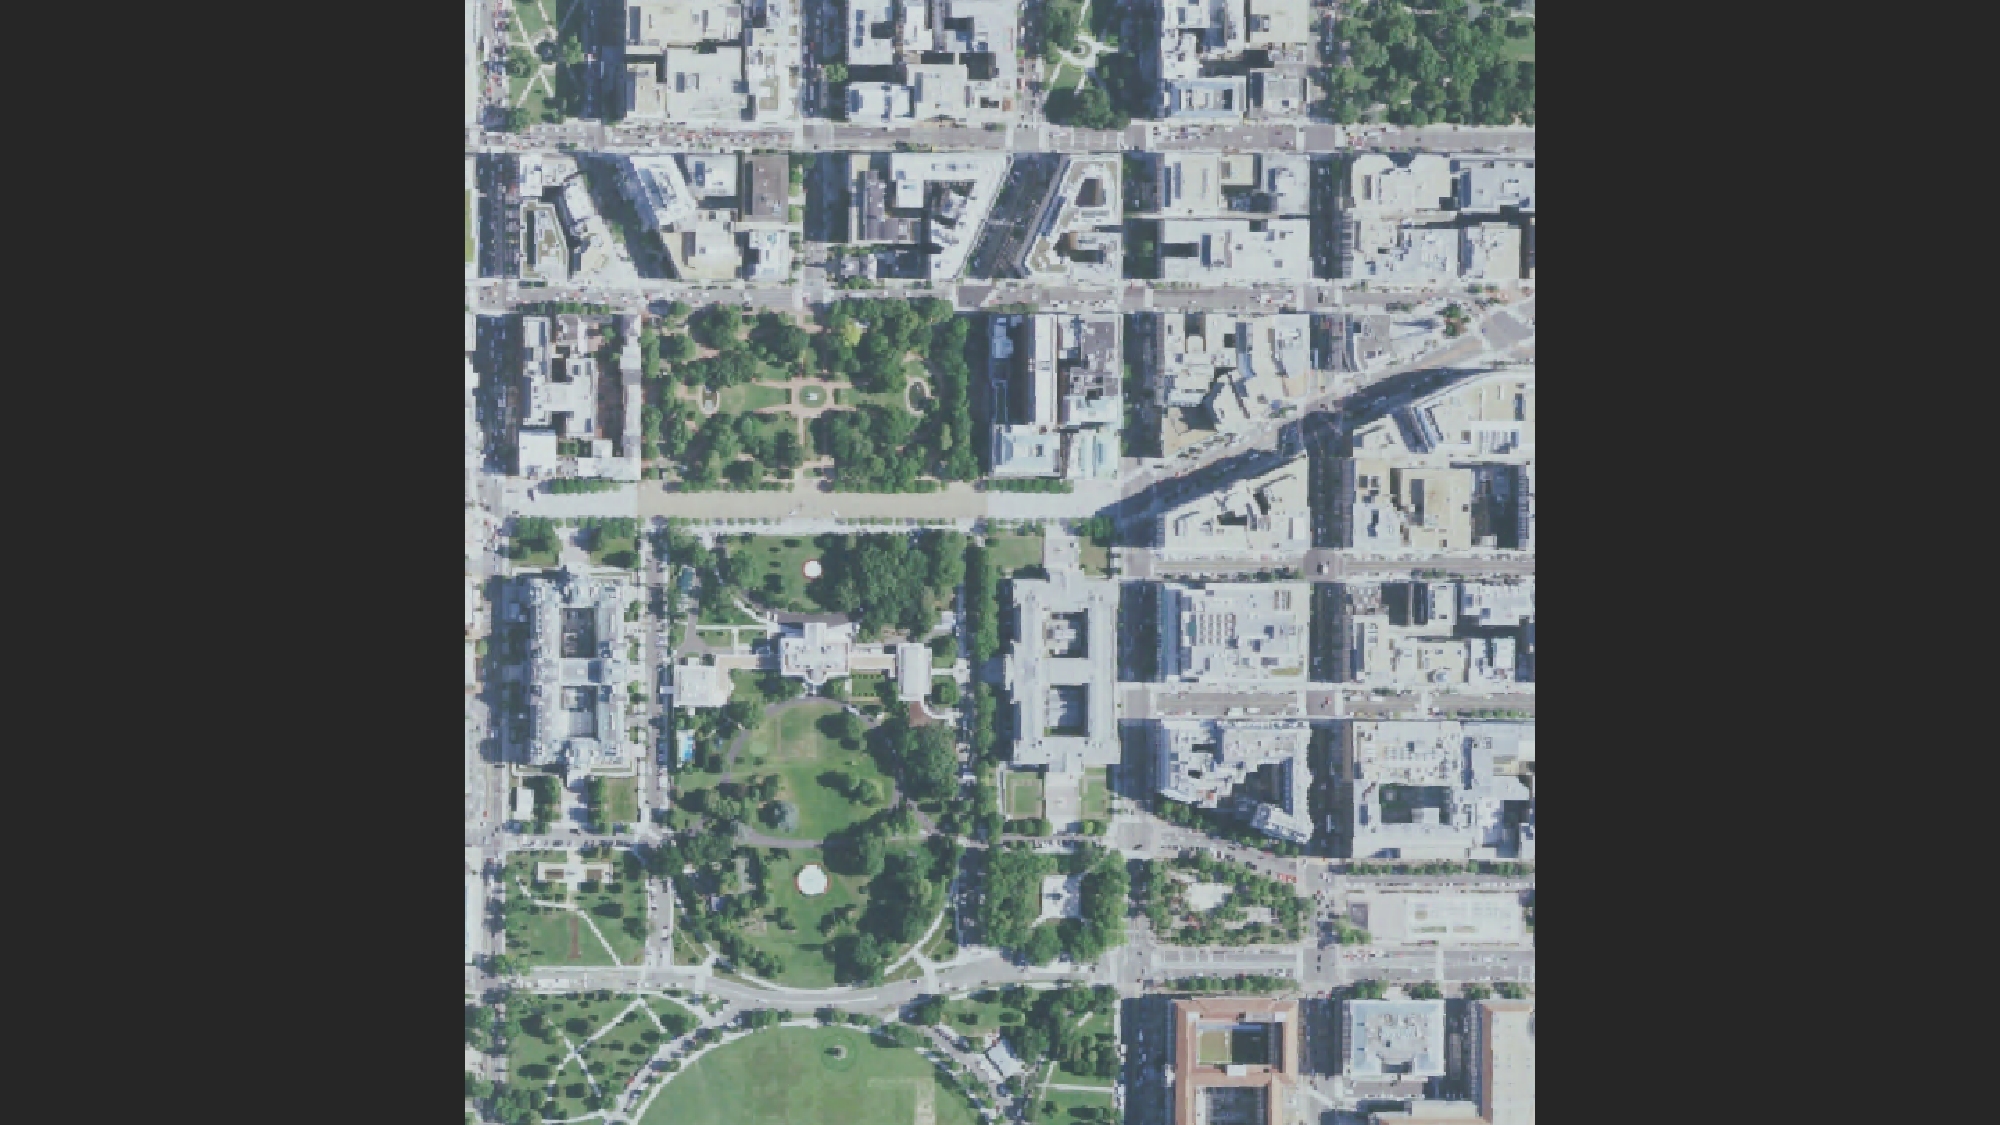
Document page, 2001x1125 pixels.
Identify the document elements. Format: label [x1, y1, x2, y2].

picture [465, 0, 1535, 1125]
